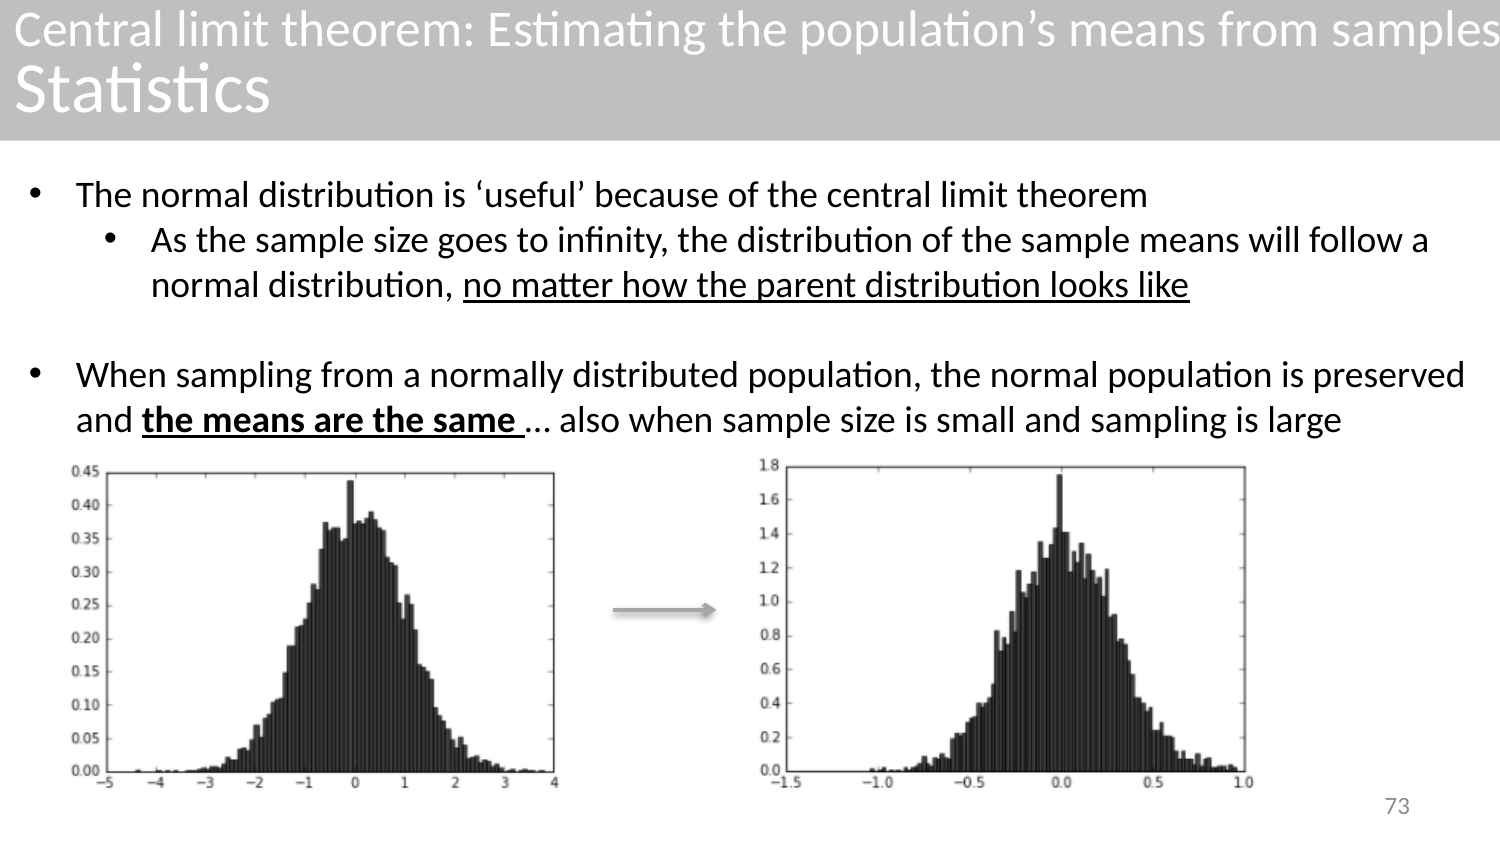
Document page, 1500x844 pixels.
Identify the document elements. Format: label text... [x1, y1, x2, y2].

text_box Central limit theorem: Estimating the population’s means from samples Statistics [0, 0, 1500, 141]
picture [745, 447, 1262, 797]
text_box The normal distribution is ‘useful’ because of the central limit theorem As the sample size goes to infinity, the distribution of the sample means will follow a normal distribution, no matter how the parent distribution looks like When sampling from a normally distributed population, the normal population is preserved and the means are the same … also when sample size is small and sampling is large [14, 162, 1500, 493]
slide_number 73 [1074, 782, 1425, 827]
picture [1363, 3, 1499, 138]
picture [55, 455, 587, 797]
